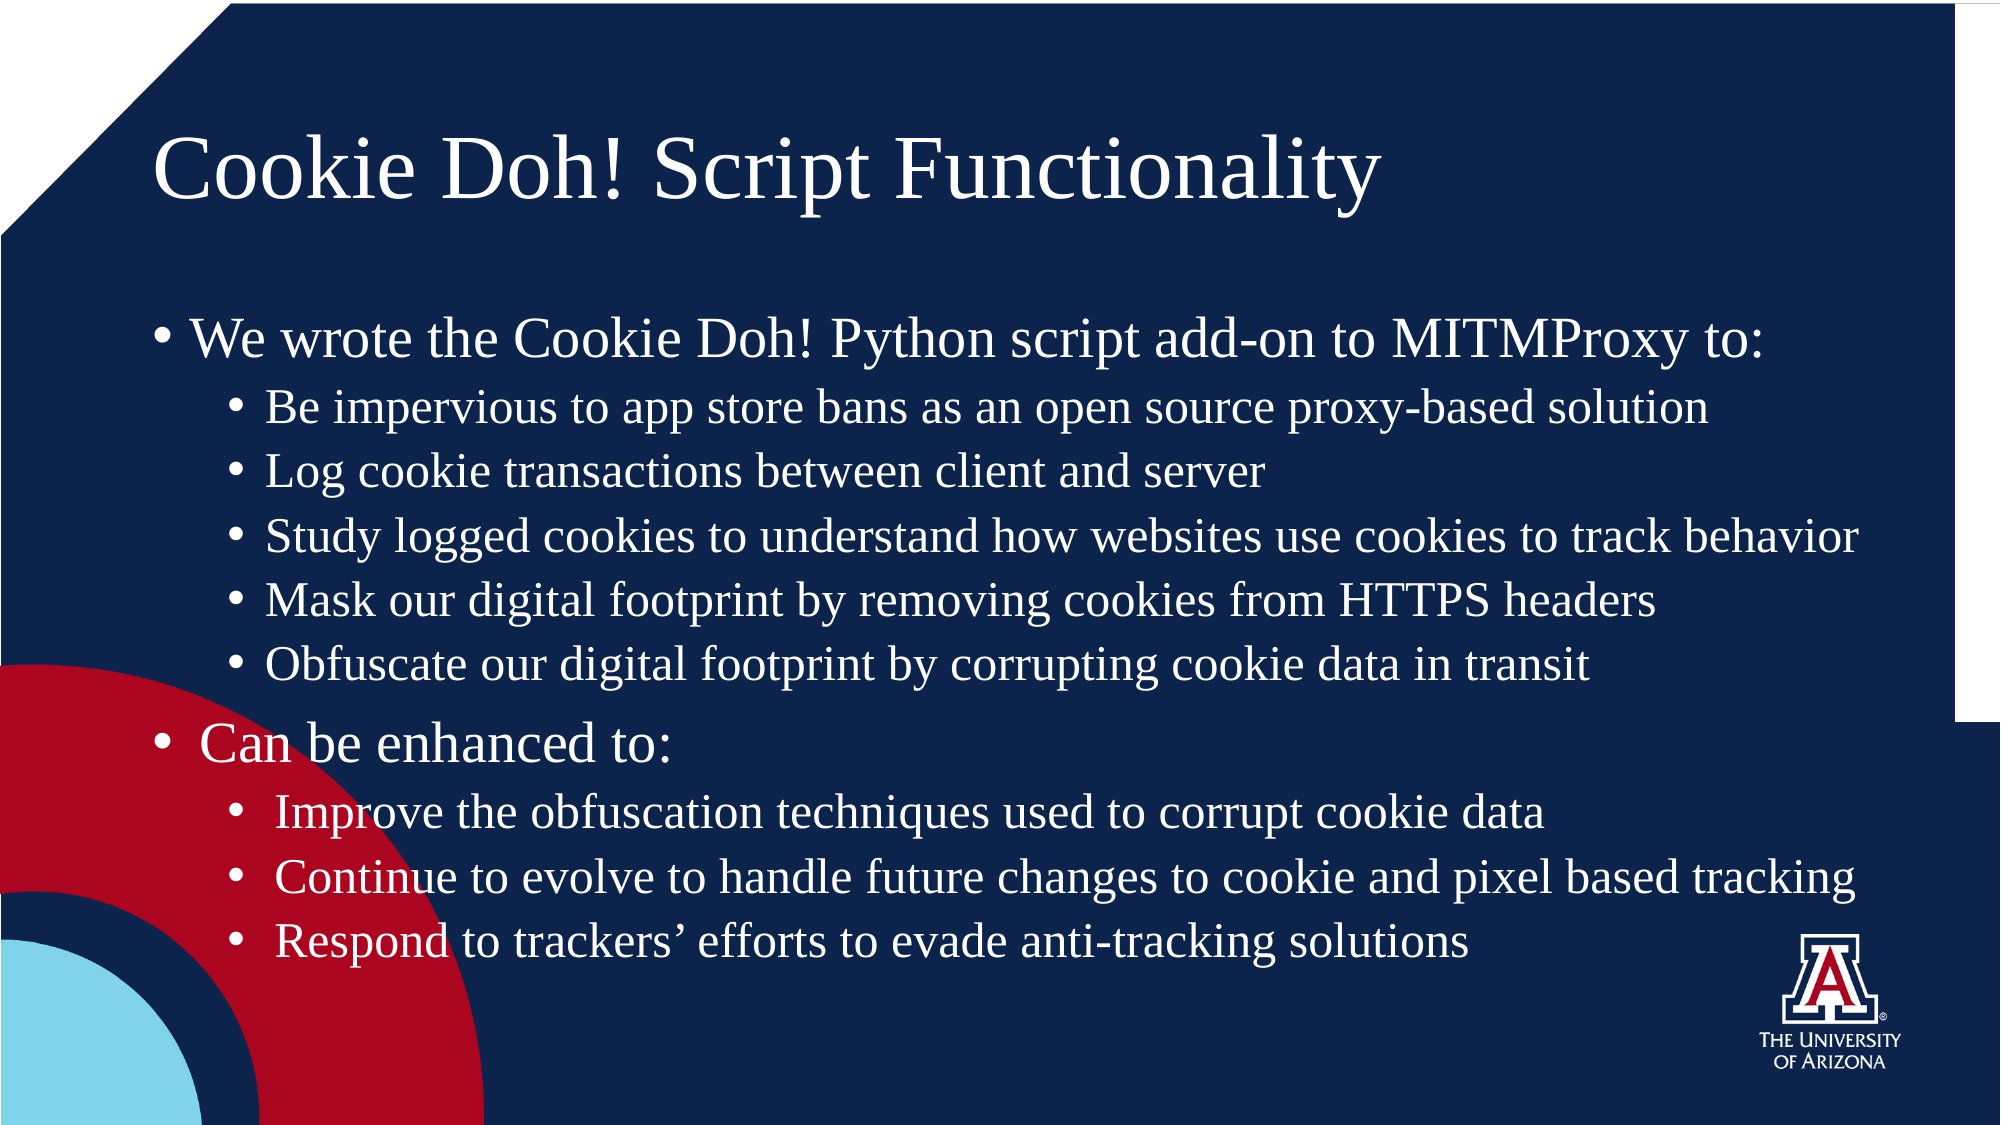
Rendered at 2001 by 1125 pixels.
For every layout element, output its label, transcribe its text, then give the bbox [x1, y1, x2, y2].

picture [0, 0, 2000, 1125]
title Cookie Doh! Script Functionality [137, 59, 1890, 278]
list We wrote the Cookie Doh! Python script add-on to MITMProxy to: Be impervious to app store bans as an open source proxy-based solution Log cookie transactions between client and server Study logged cookies to understand how websites use cookies to track behavior Mask our digital footprint by removing cookies from HTTPS headers Obfuscate our digital footprint by corrupting cookie data in transit Can be enhanced to: Improve the obfuscation techniques used to corrupt cookie data Continue to evolve to handle future changes to cookie and pixel based tracking Respond to trackers’ efforts to evade anti-tracking solutions [137, 299, 1890, 1038]
